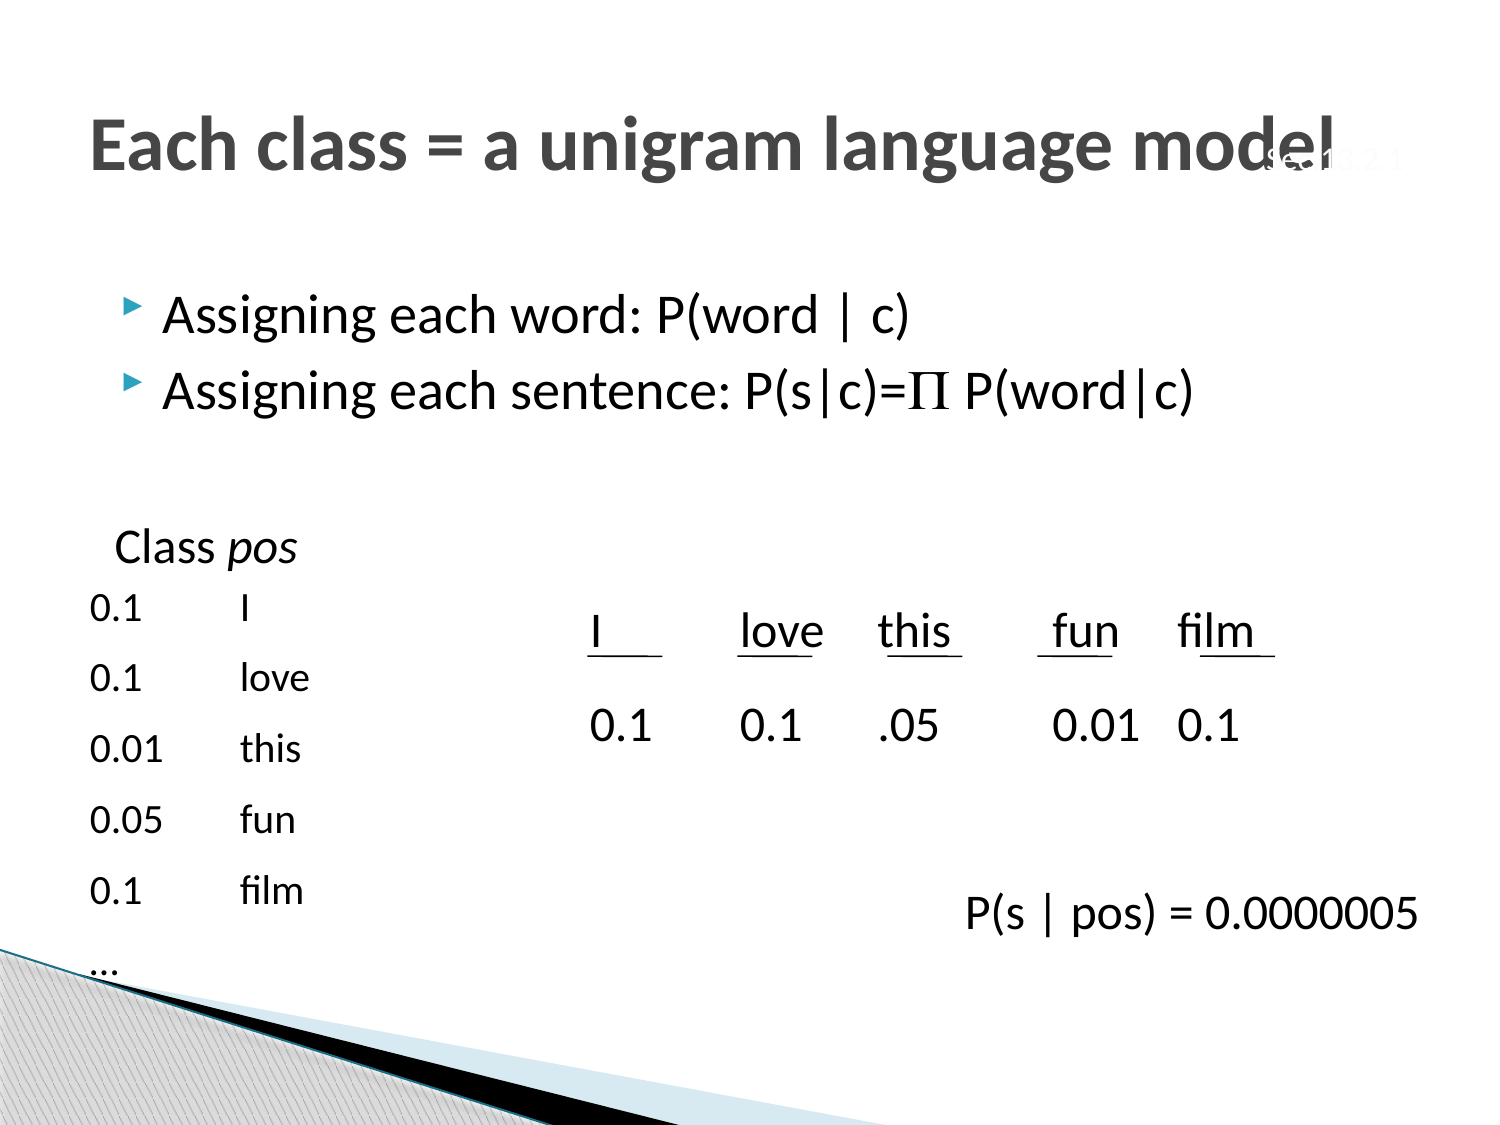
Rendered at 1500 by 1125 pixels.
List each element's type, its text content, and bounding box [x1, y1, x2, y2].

text_box film [1162, 590, 1388, 666]
title Each class = a unigram language model [75, 45, 1425, 233]
text_box .05 [862, 684, 988, 760]
text_box Sec.13.2.1 [1251, 129, 1420, 185]
text_box 0.1 [575, 684, 675, 760]
text_box love [725, 590, 850, 655]
text_box P(s | pos) = 0.0000005 [950, 871, 1438, 947]
text_box Class pos [99, 506, 325, 581]
text_box fun [1037, 590, 1162, 655]
text_box 0.1 [725, 684, 850, 760]
text_box this [862, 590, 988, 655]
list Assigning each word: P(word | c) Assigning each sentence: P(s|c)= P(word|c) [87, 269, 1363, 439]
text_box 0.1 [1162, 684, 1388, 760]
text_box 0.1 I 0.1 love 0.01 this 0.05 fun 0.1 film … [75, 571, 475, 991]
text_box I [575, 590, 675, 666]
text_box 0.01 [1037, 684, 1162, 760]
